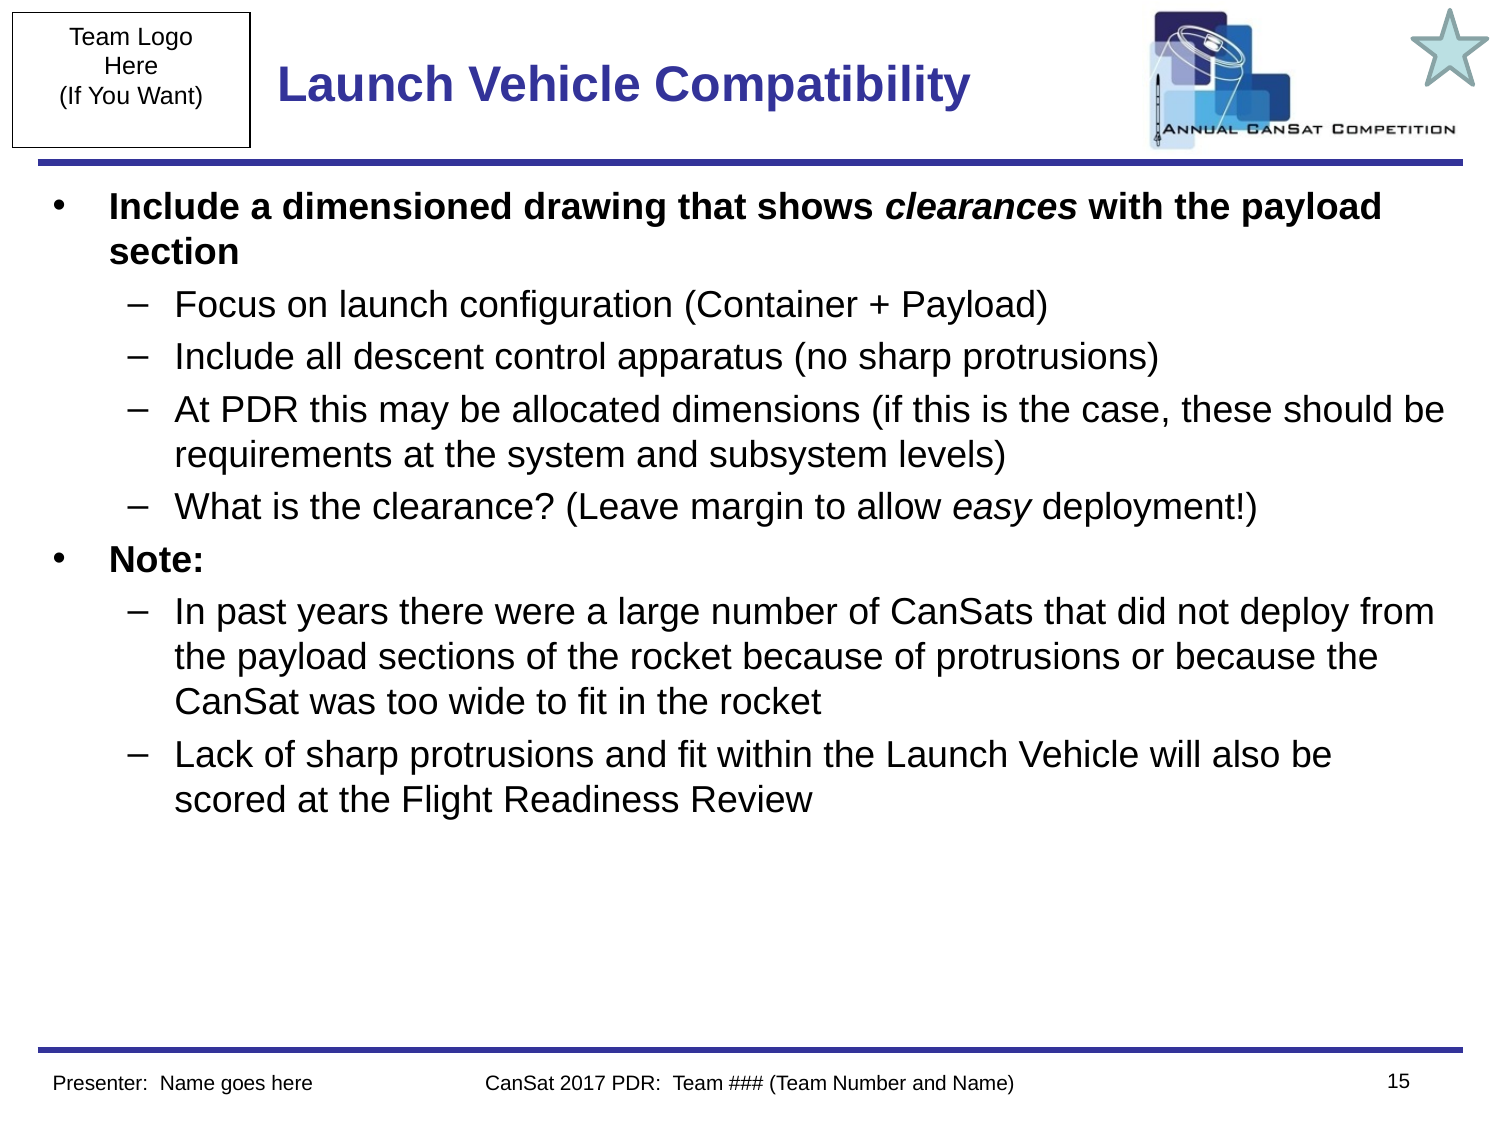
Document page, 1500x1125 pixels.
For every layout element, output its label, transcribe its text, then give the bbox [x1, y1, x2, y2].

title Launch Vehicle Compatibility [262, 12, 1238, 150]
footer CanSat 2017 PDR: Team ### (Team Number and Name) [450, 1062, 1050, 1103]
picture [1142, 1, 1463, 157]
text_box Presenter: Name goes here [37, 1062, 413, 1103]
text_box [1412, 9, 1488, 85]
list Include a dimensioned drawing that shows clearances with the payload section Focus on launch configuration (Container + Payload) Include all descent control apparatus (no sharp protrusions) At PDR this may be allocated dimensions (if this is the case, these should be requirements at the system and subsystem levels) What is the clearance? (Leave margin to allow easy deployment!) Note: In past years there were a large number of CanSats that did not deploy from the payload sections of the rocket because of protrusions or because the CanSat was too wide to fit in the rocket Lack of sharp protrusions and fit within the Launch Vehicle will also be scored at the Flight Readiness Review [37, 174, 1463, 1025]
slide_number 15 [1312, 1059, 1425, 1100]
picture [1427, 51, 1435, 80]
